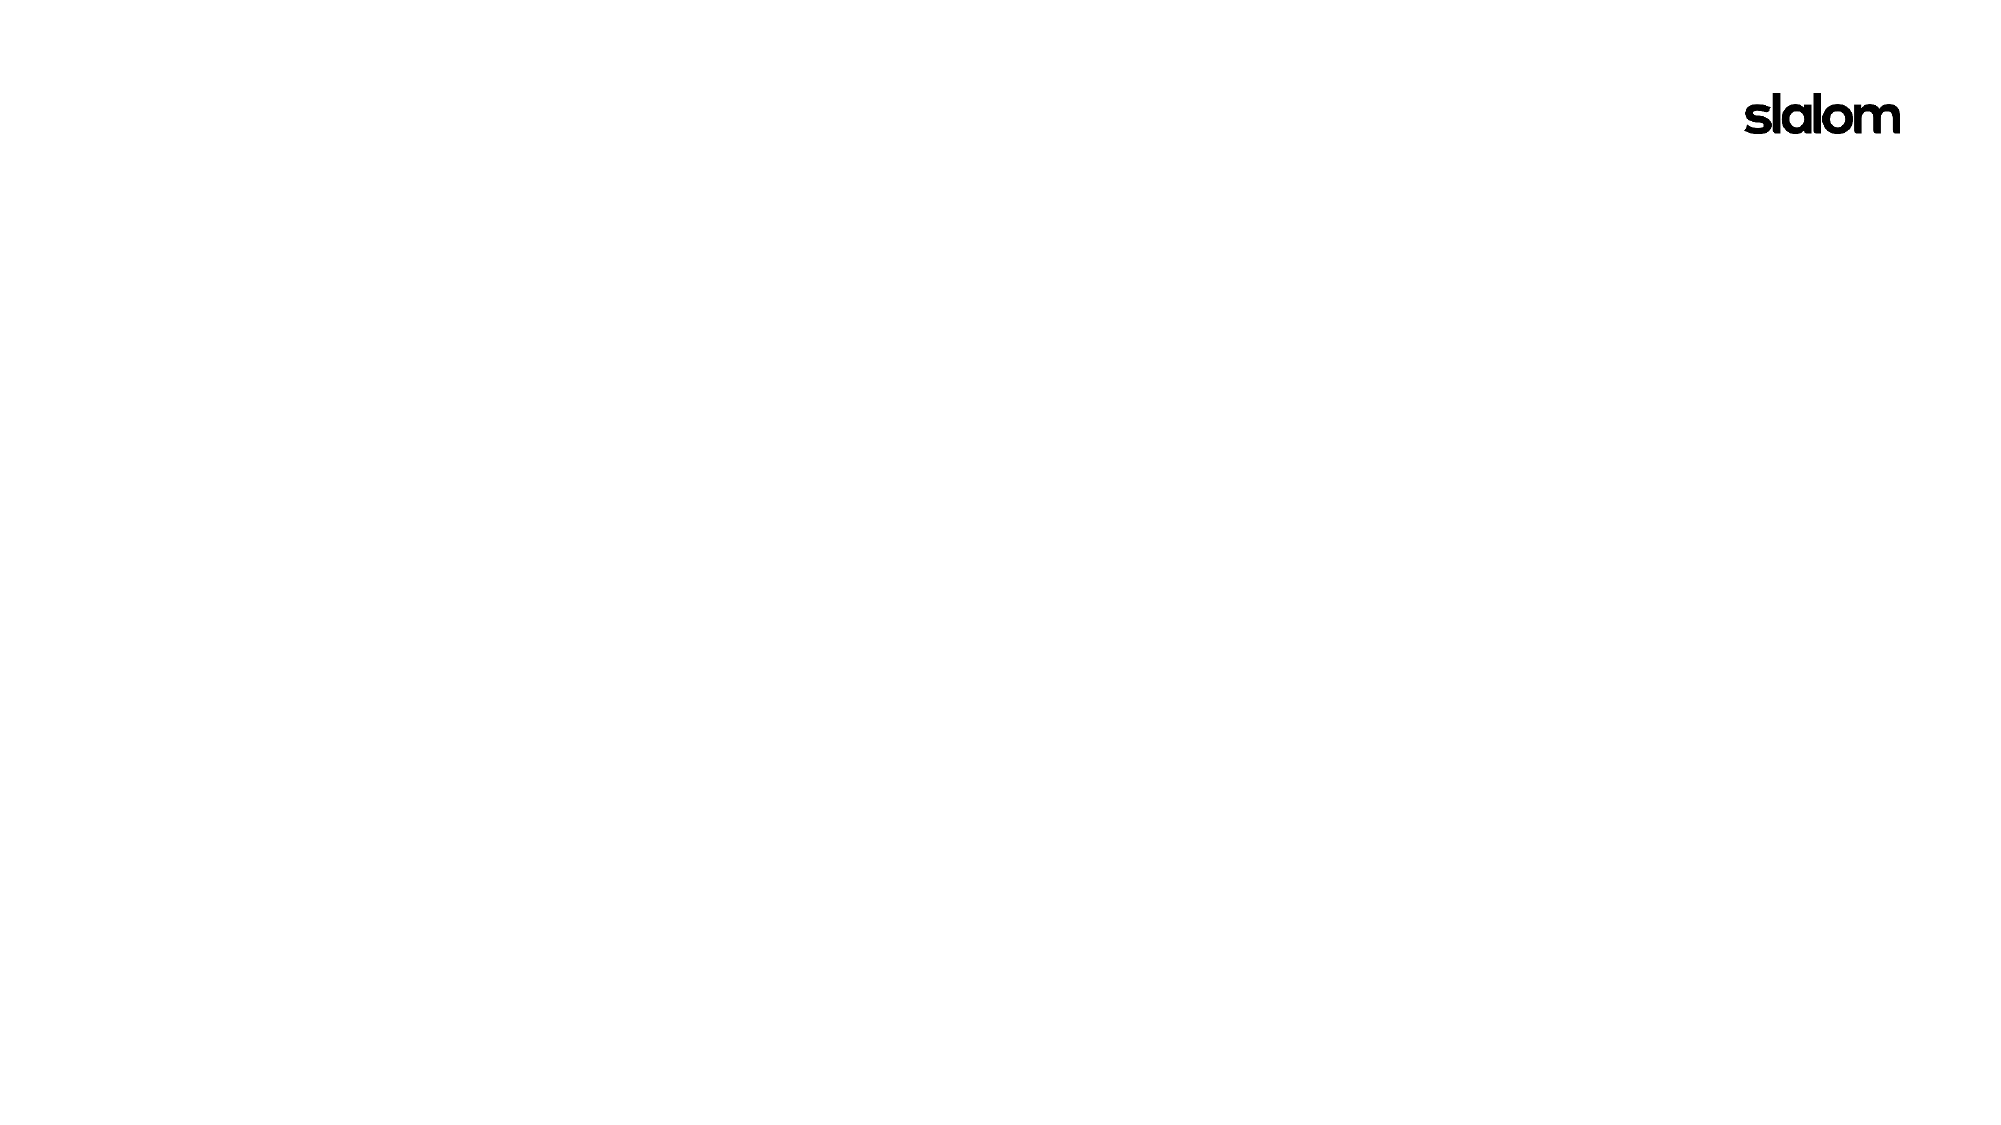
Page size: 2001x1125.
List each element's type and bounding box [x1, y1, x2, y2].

picture [1744, 93, 1900, 134]
